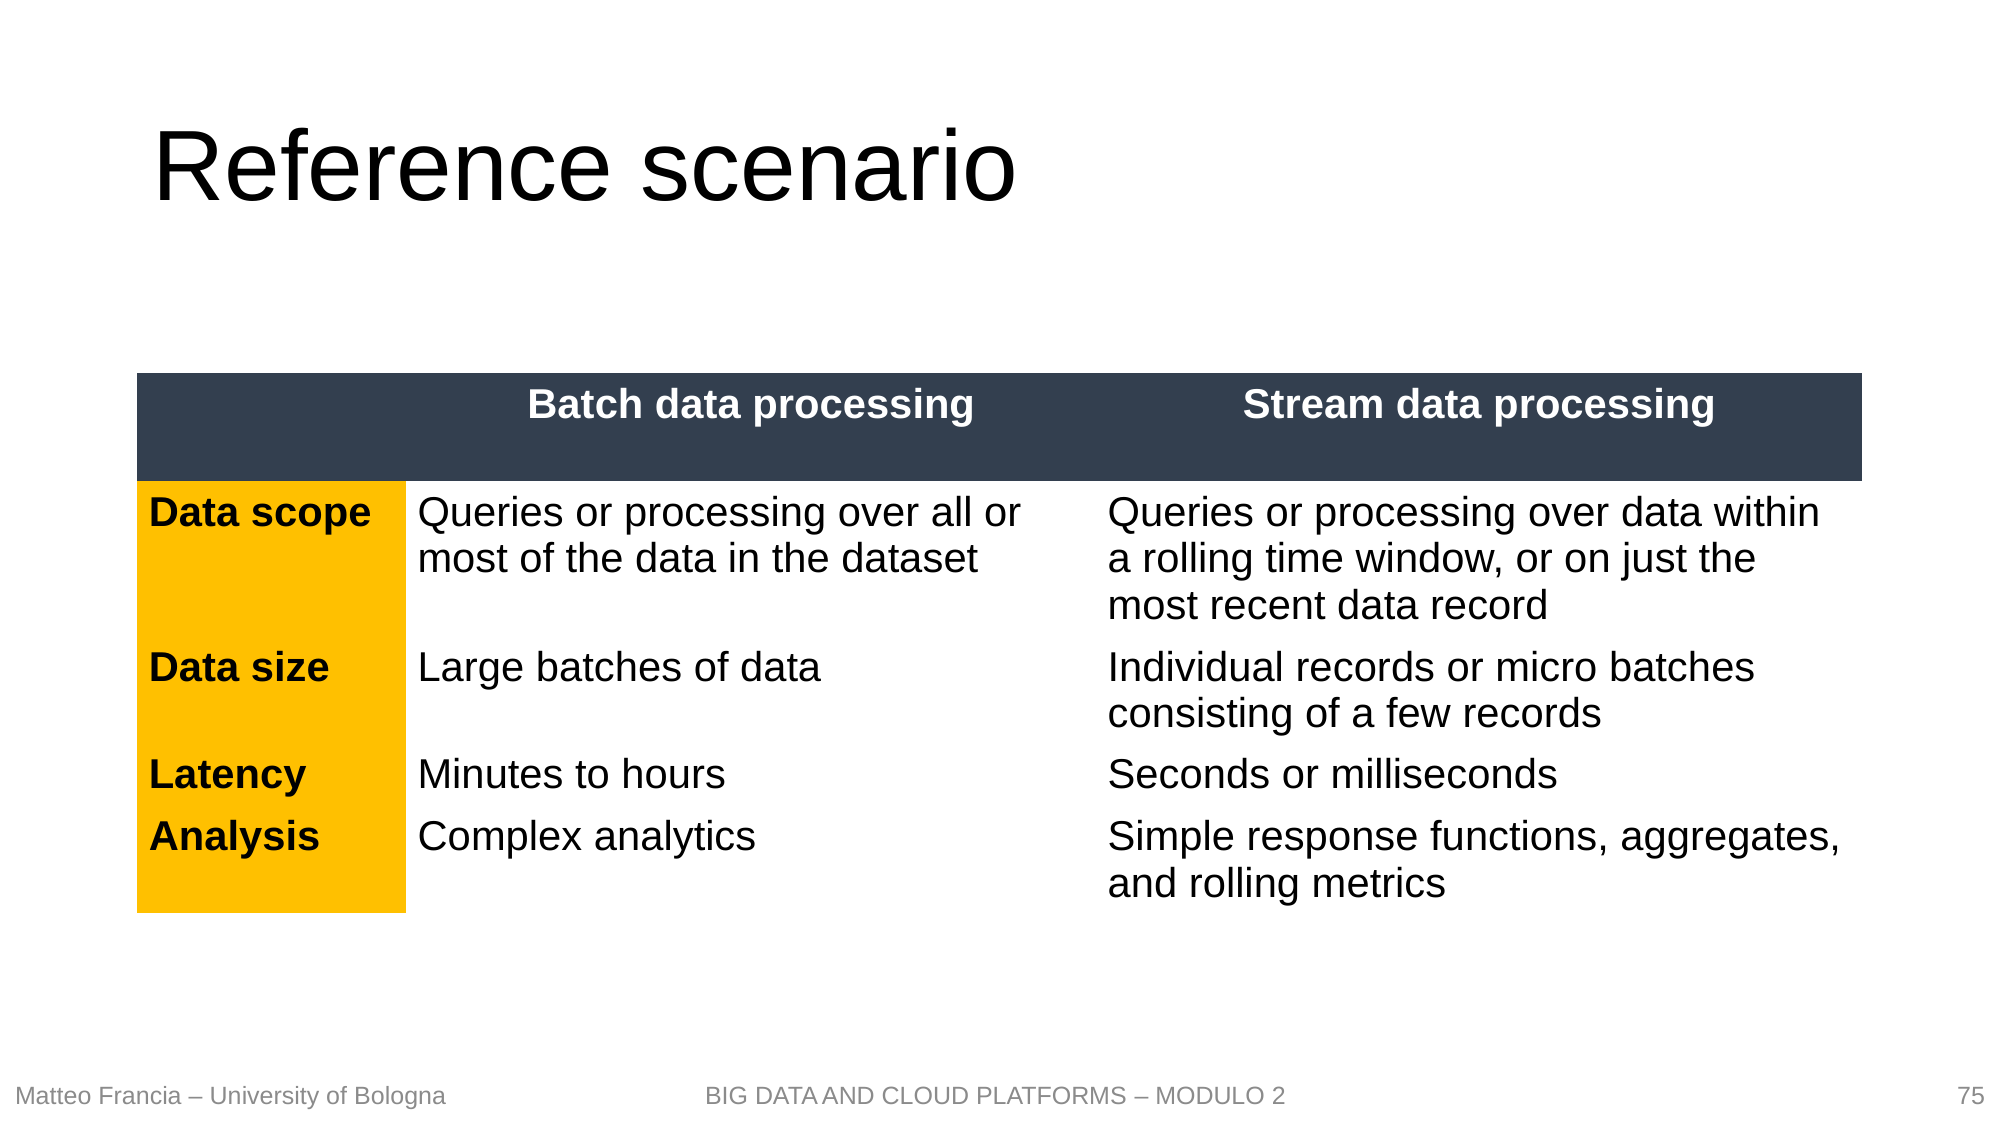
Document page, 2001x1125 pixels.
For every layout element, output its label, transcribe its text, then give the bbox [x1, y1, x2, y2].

table_header [137, 373, 406, 481]
table_cell Data size [137, 636, 406, 744]
table_cell Complex analytics [406, 805, 1096, 913]
table_cell Individual records or micro batches consisting of a few records [1096, 636, 1862, 744]
table_cell Minutes to hours [406, 744, 1096, 805]
title Reference scenario [137, 59, 1863, 278]
table_cell Data scope [137, 481, 406, 636]
table_cell Large batches of data [406, 636, 1096, 744]
table_cell Analysis [137, 805, 406, 913]
table_cell Queries or processing over all or most of the data in the dataset [406, 481, 1096, 636]
table_header Batch data processing [406, 373, 1096, 481]
table_cell Simple response functions, aggregates, and rolling metrics [1096, 805, 1862, 913]
slide_number 75 [1550, 1065, 2000, 1125]
table_cell Queries or processing over data within a rolling time window, or on just the most recent data record [1096, 481, 1862, 636]
table_cell Seconds or milliseconds [1096, 744, 1862, 805]
table_cell Latency [137, 744, 406, 805]
table_header Stream data processing [1096, 373, 1862, 481]
footer Matteo Francia – University of Bologna [0, 1065, 466, 1125]
